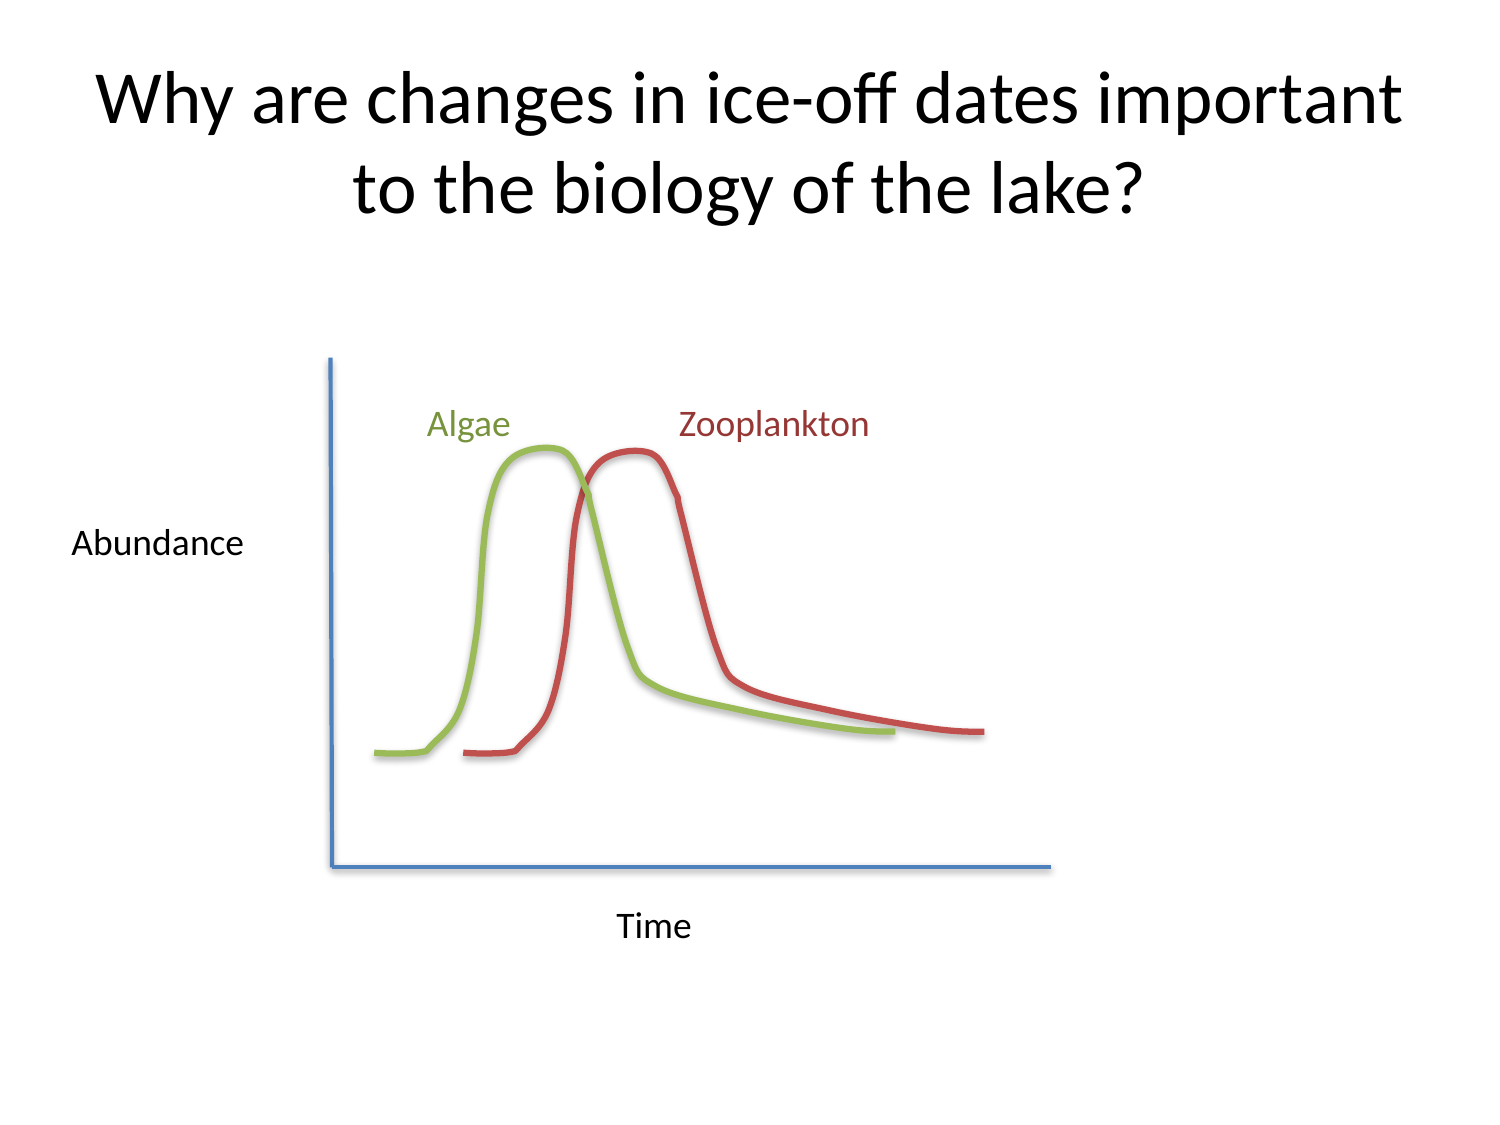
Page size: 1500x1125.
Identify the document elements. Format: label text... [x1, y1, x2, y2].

text_box [586, 450, 985, 736]
text_box Algae [412, 391, 583, 452]
text_box Time [601, 894, 835, 954]
text_box [374, 447, 896, 755]
text_box Abundance [56, 510, 290, 571]
text_box Zooplankton [664, 391, 893, 452]
title Why are changes in ice-off dates important to the biology of the lake? [75, 45, 1425, 233]
